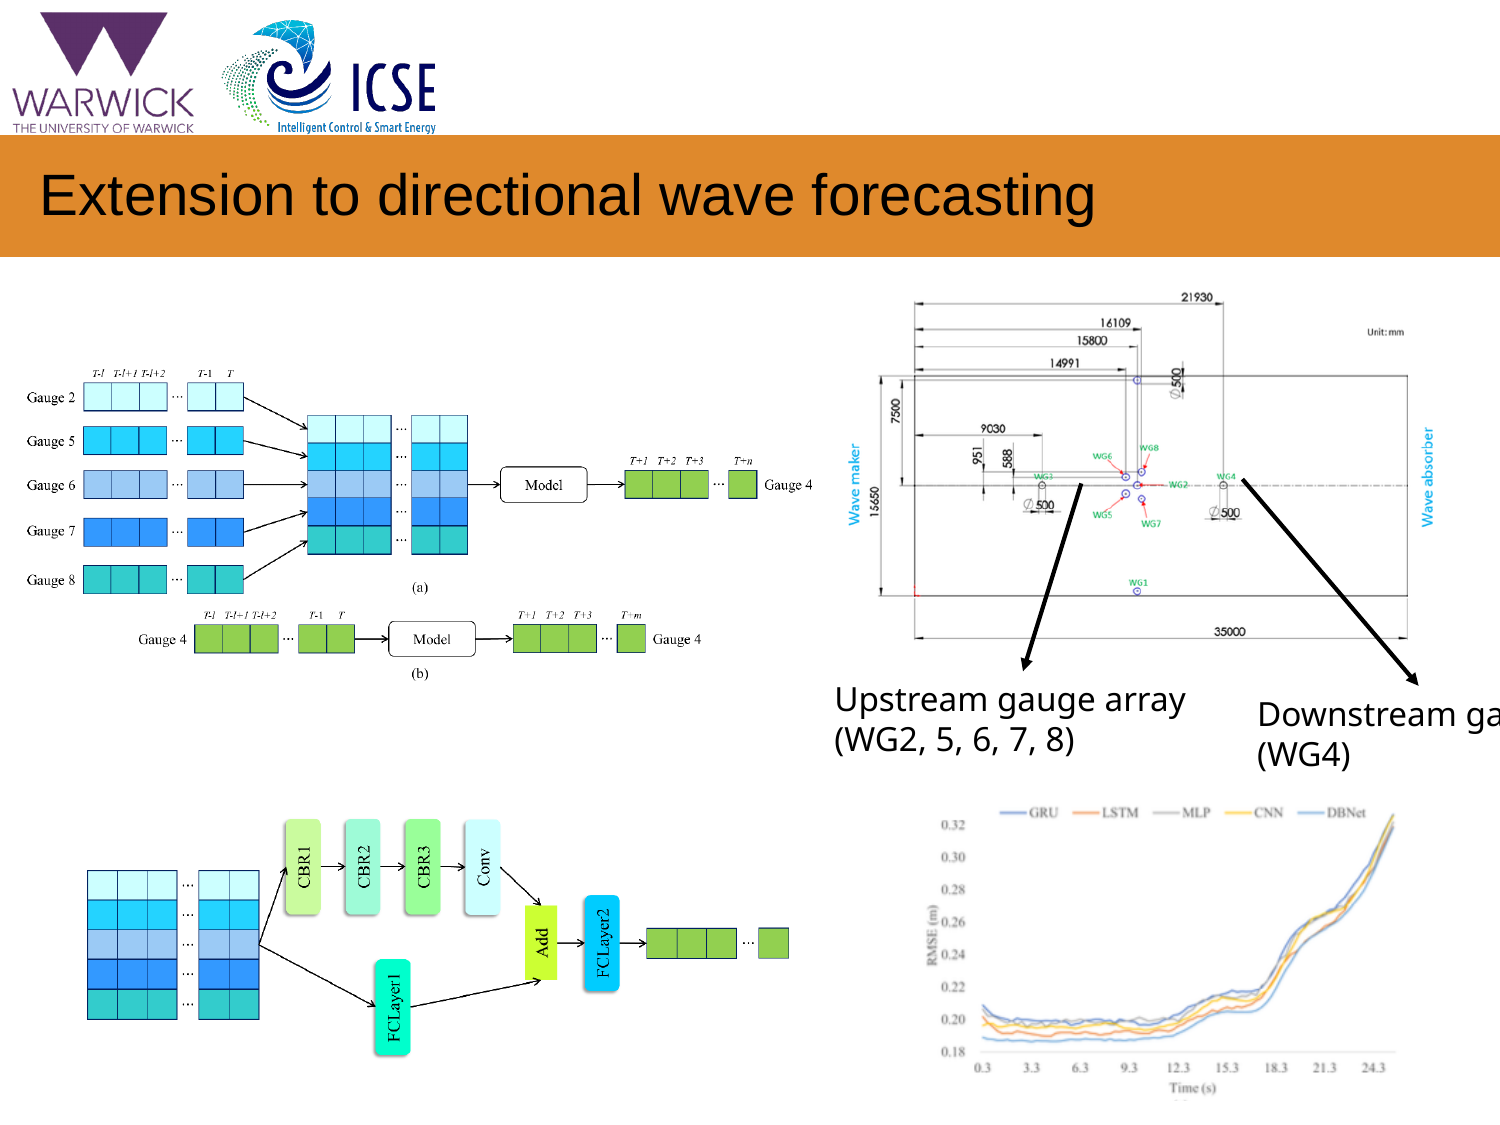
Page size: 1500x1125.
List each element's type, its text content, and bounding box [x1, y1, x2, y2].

picture [0, 2, 1500, 257]
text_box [1242, 478, 1419, 686]
picture [898, 775, 1413, 1101]
text_box Downstream gauge (WG4) [1242, 685, 1500, 781]
picture [26, 368, 812, 682]
picture [87, 817, 790, 1060]
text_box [1022, 483, 1082, 672]
title Extension to directional wave forecasting [24, 149, 1495, 235]
picture [12, 12, 194, 133]
picture [824, 266, 1486, 650]
text_box Upstream gauge array (WG2, 5, 6, 7, 8) [819, 671, 1227, 766]
